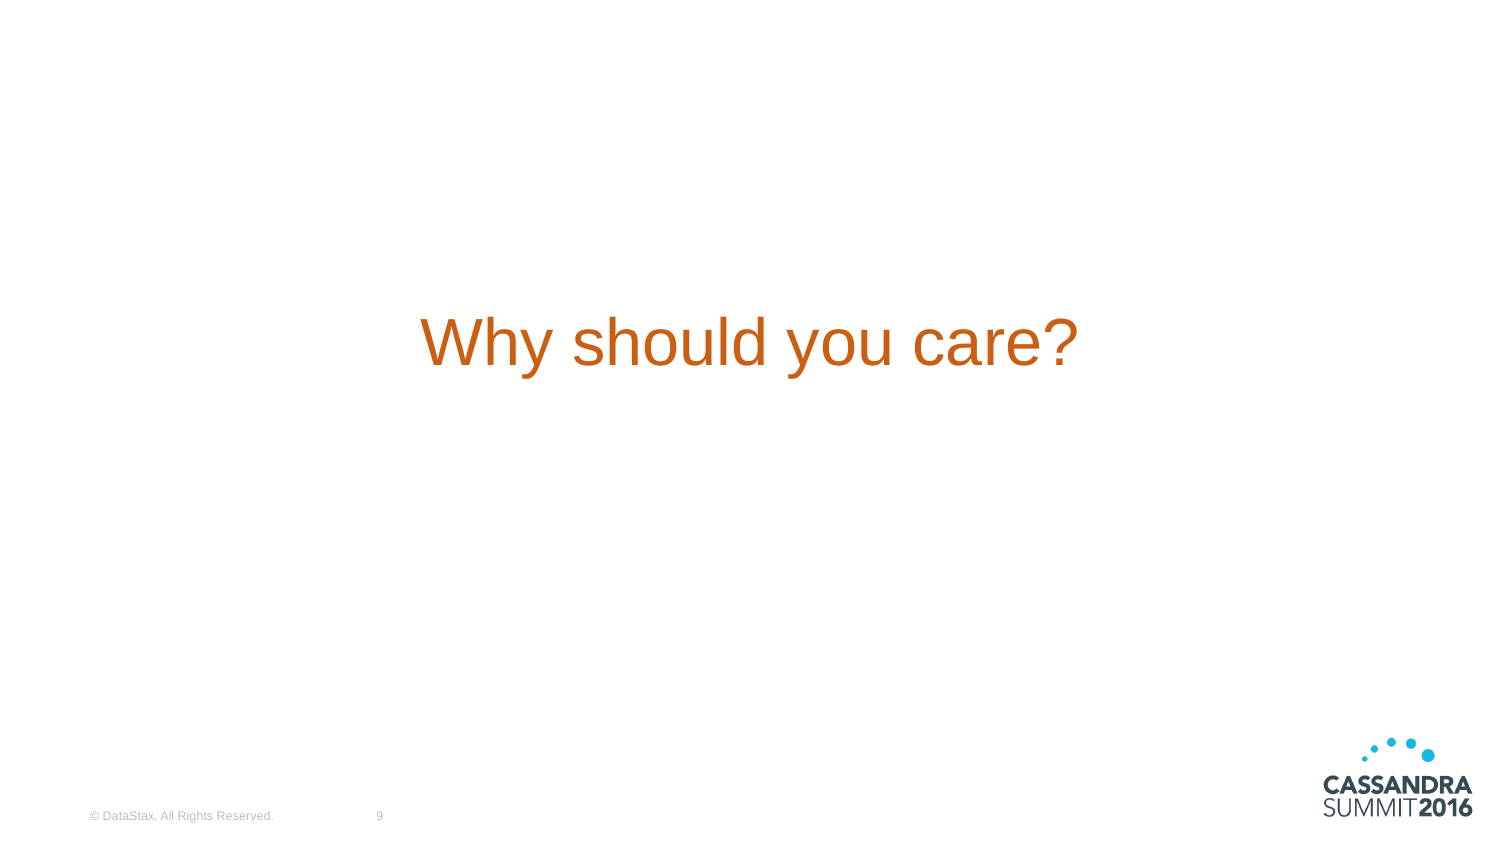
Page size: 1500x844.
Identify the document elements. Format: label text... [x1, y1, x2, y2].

footer © DataStax, All Rights Reserved. [75, 793, 337, 839]
slide_number 9 [346, 793, 414, 839]
title Why should you care? [75, 268, 1425, 410]
picture [1320, 734, 1475, 819]
